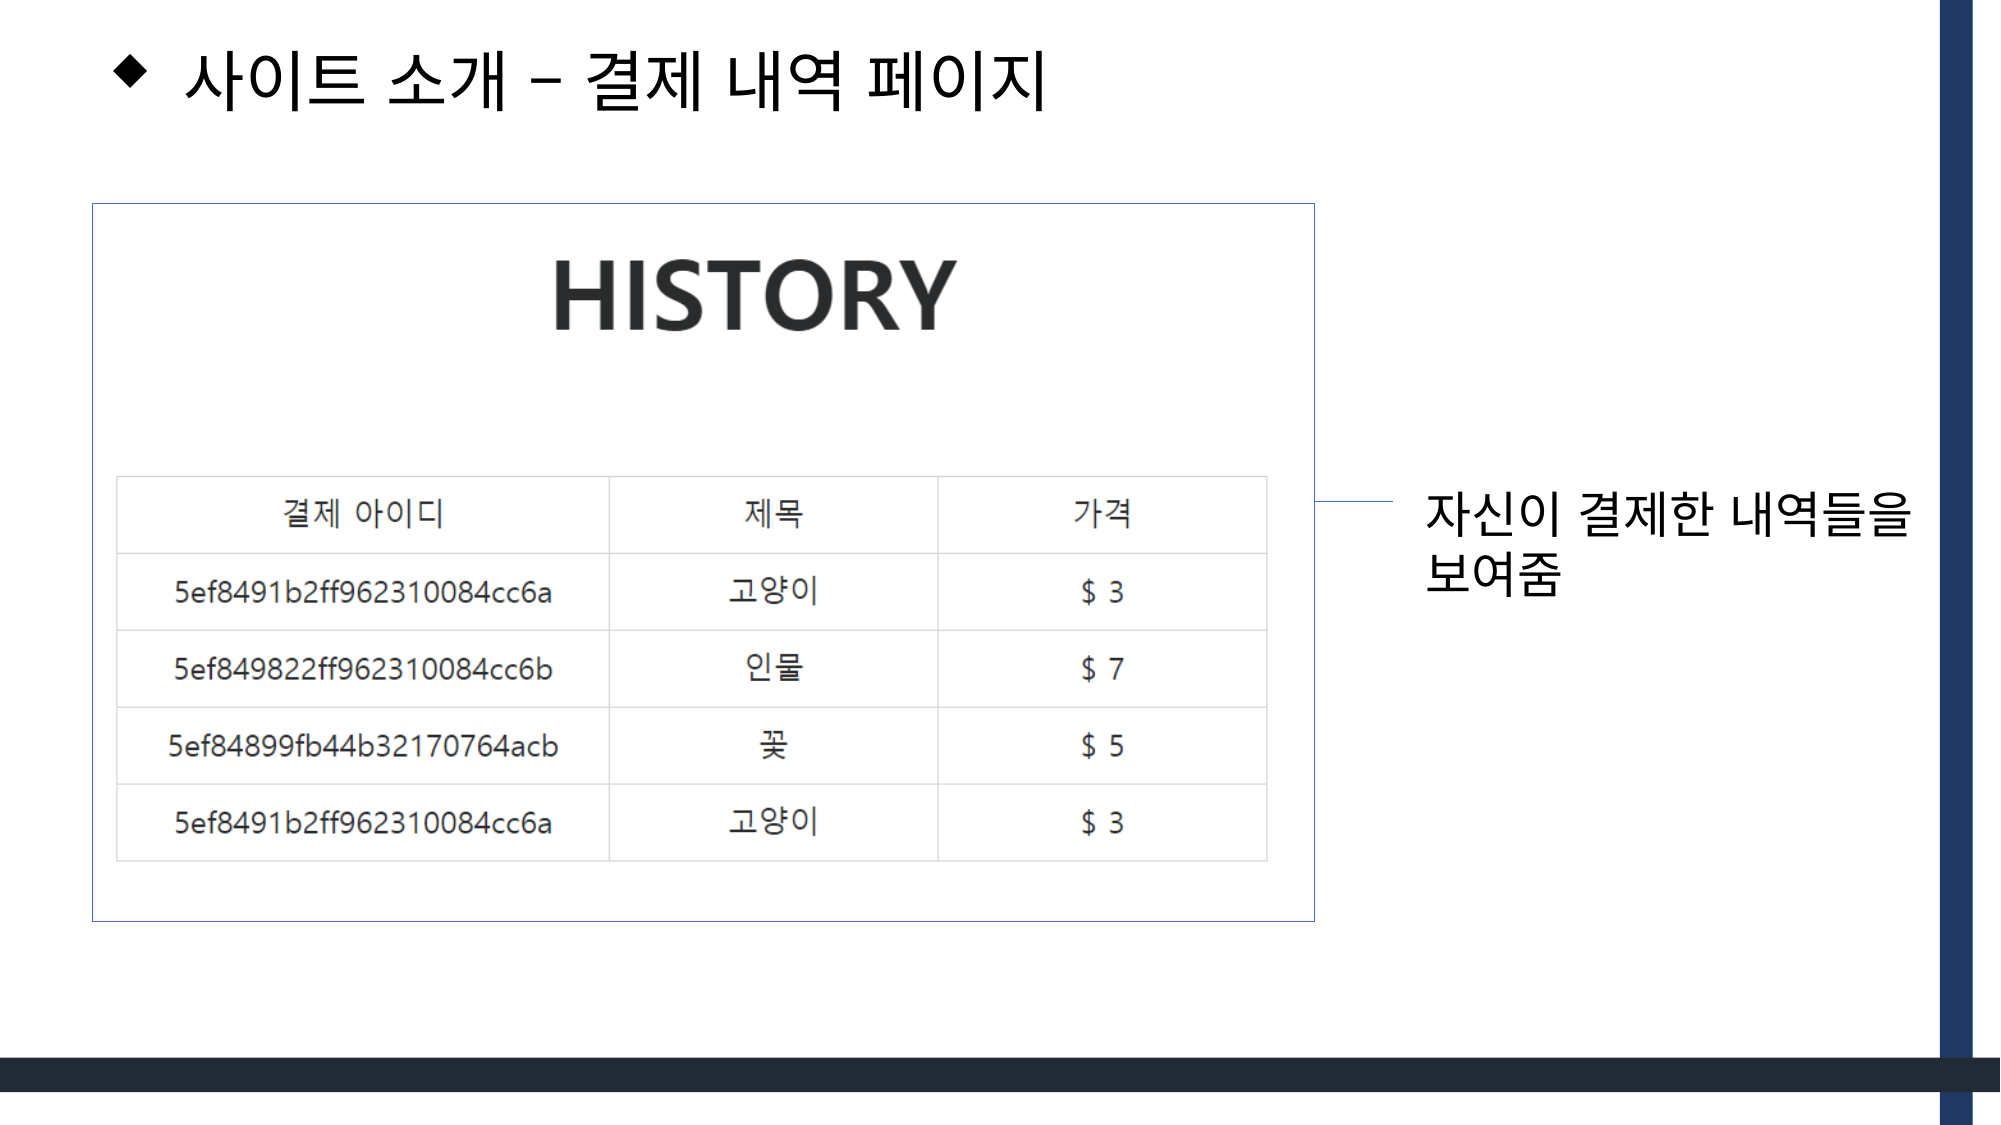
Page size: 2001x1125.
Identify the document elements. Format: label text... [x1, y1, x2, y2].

text_box [1939, 1093, 1974, 1125]
text_box [0, 1057, 2000, 1093]
text_box 사이트 소개 – 결제 내역 페이지 [168, 32, 1082, 128]
text_box 자신이 결제한 내역들을 보여줌 [1410, 475, 1943, 611]
text_box [94, 43, 183, 109]
text_box [1939, 0, 1974, 1057]
picture [92, 203, 1315, 922]
